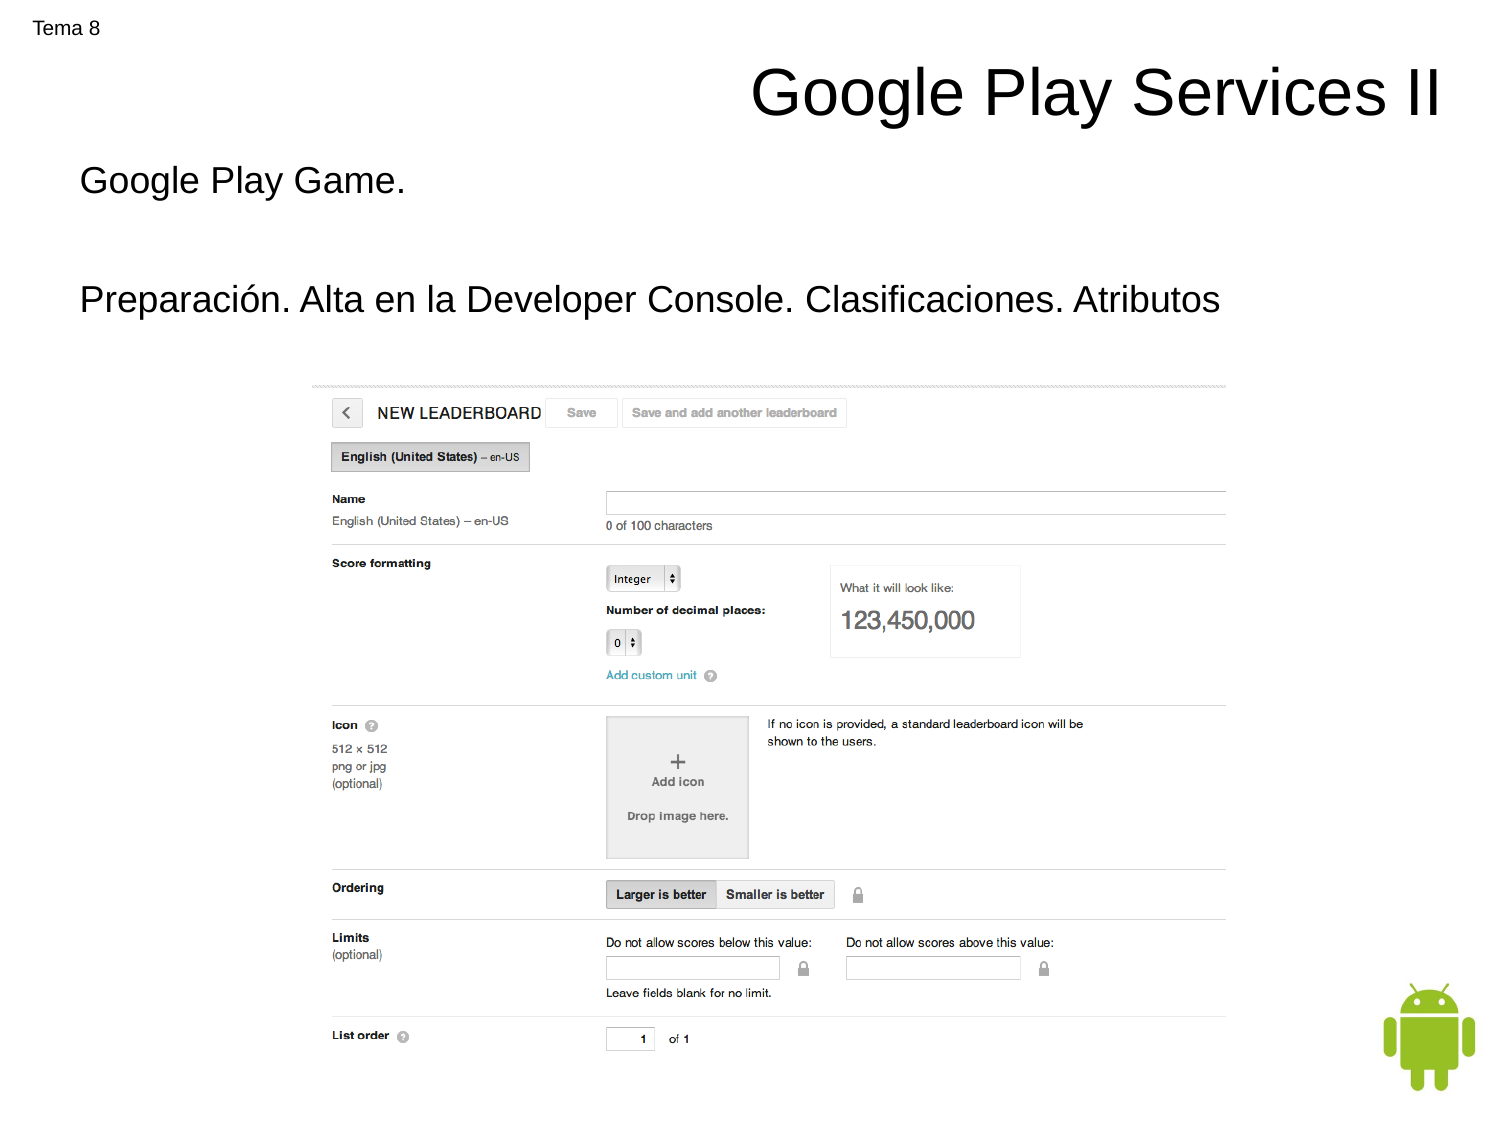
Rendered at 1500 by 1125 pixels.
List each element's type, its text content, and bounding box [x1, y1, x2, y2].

picture [1375, 975, 1483, 1097]
text_box Tema 8 [17, 7, 195, 48]
picture [312, 385, 1226, 1084]
text_box Preparación. Alta en la Developer Console. Clasificaciones. Atributos [64, 267, 1459, 327]
text_box Google Play Game. [64, 148, 774, 209]
title Google Play Services II [631, 66, 1459, 111]
